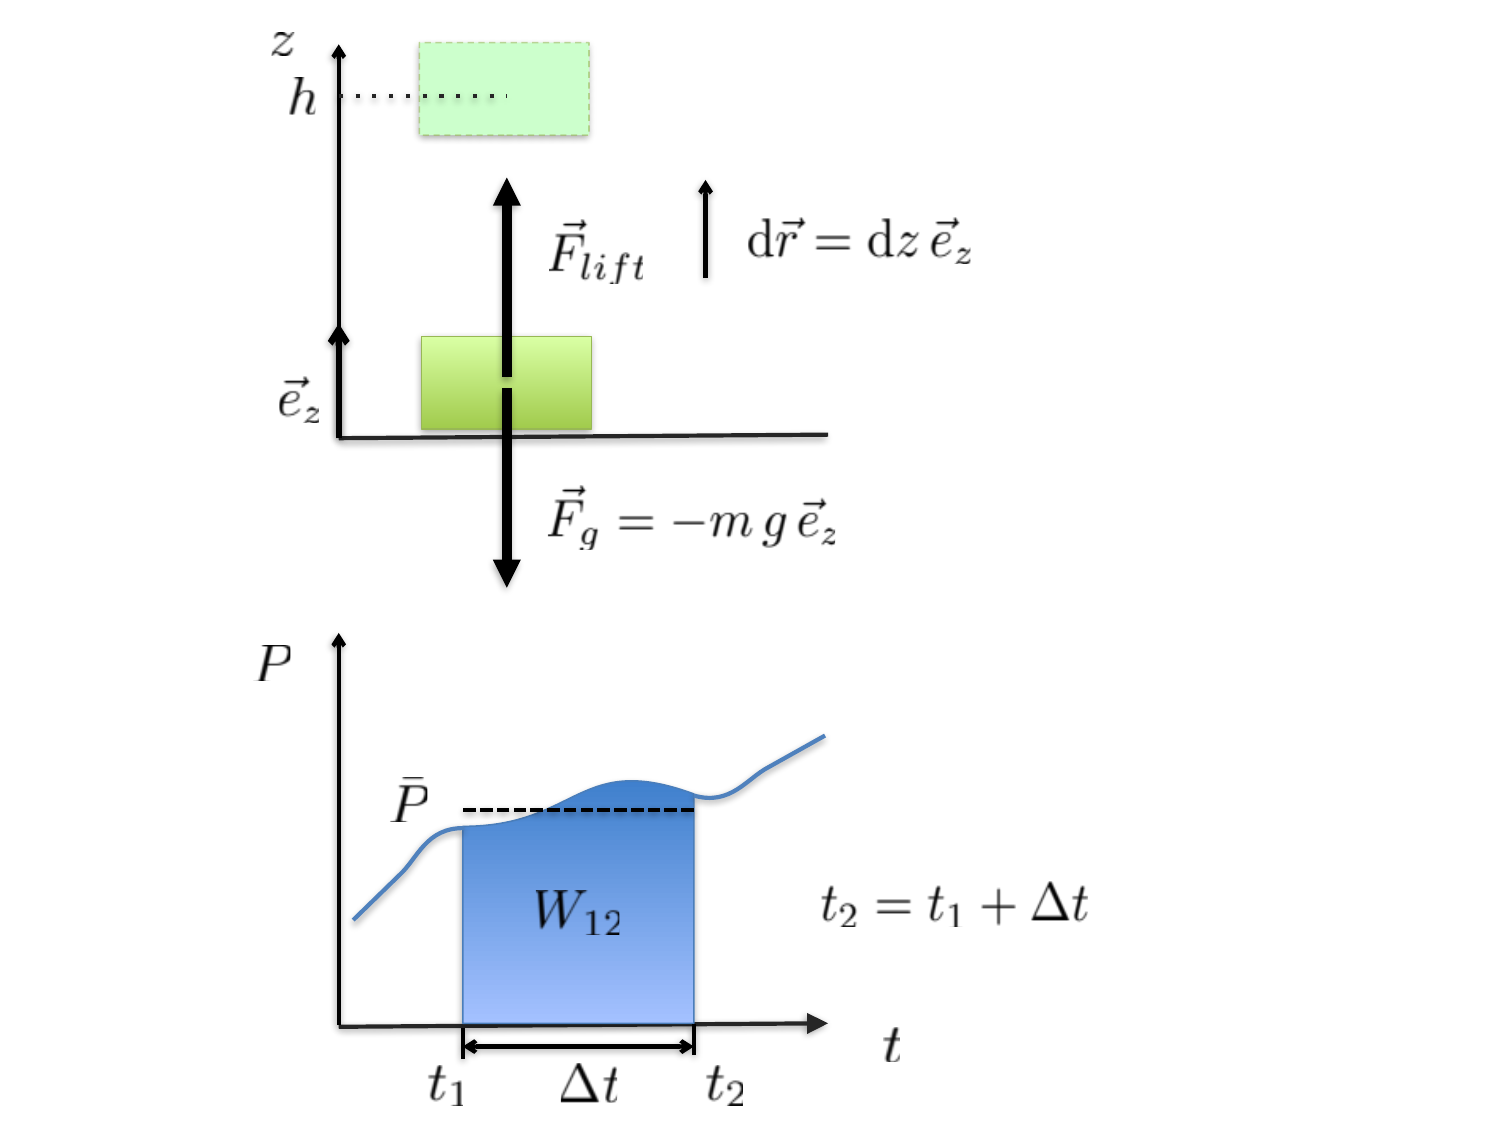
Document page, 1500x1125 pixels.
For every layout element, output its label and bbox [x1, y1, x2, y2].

picture [747, 217, 972, 264]
text_box [509, 336, 592, 430]
text_box [462, 819, 695, 1021]
picture [252, 645, 291, 682]
text_box [695, 1023, 829, 1028]
picture [271, 32, 295, 56]
picture [535, 890, 620, 935]
picture [705, 1065, 744, 1106]
picture [548, 219, 644, 285]
picture [287, 77, 316, 116]
text_box [419, 97, 504, 104]
picture [427, 1065, 464, 1106]
text_box [351, 826, 465, 922]
picture [279, 376, 320, 423]
text_box [344, 434, 502, 439]
text_box [512, 434, 829, 439]
text_box [421, 336, 503, 430]
picture [547, 485, 836, 551]
picture [389, 777, 428, 822]
text_box [342, 1023, 693, 1028]
picture [882, 1027, 900, 1062]
picture [560, 1062, 618, 1103]
text_box [419, 42, 590, 136]
text_box [693, 733, 827, 801]
text_box [551, 780, 695, 807]
picture [821, 880, 1089, 928]
